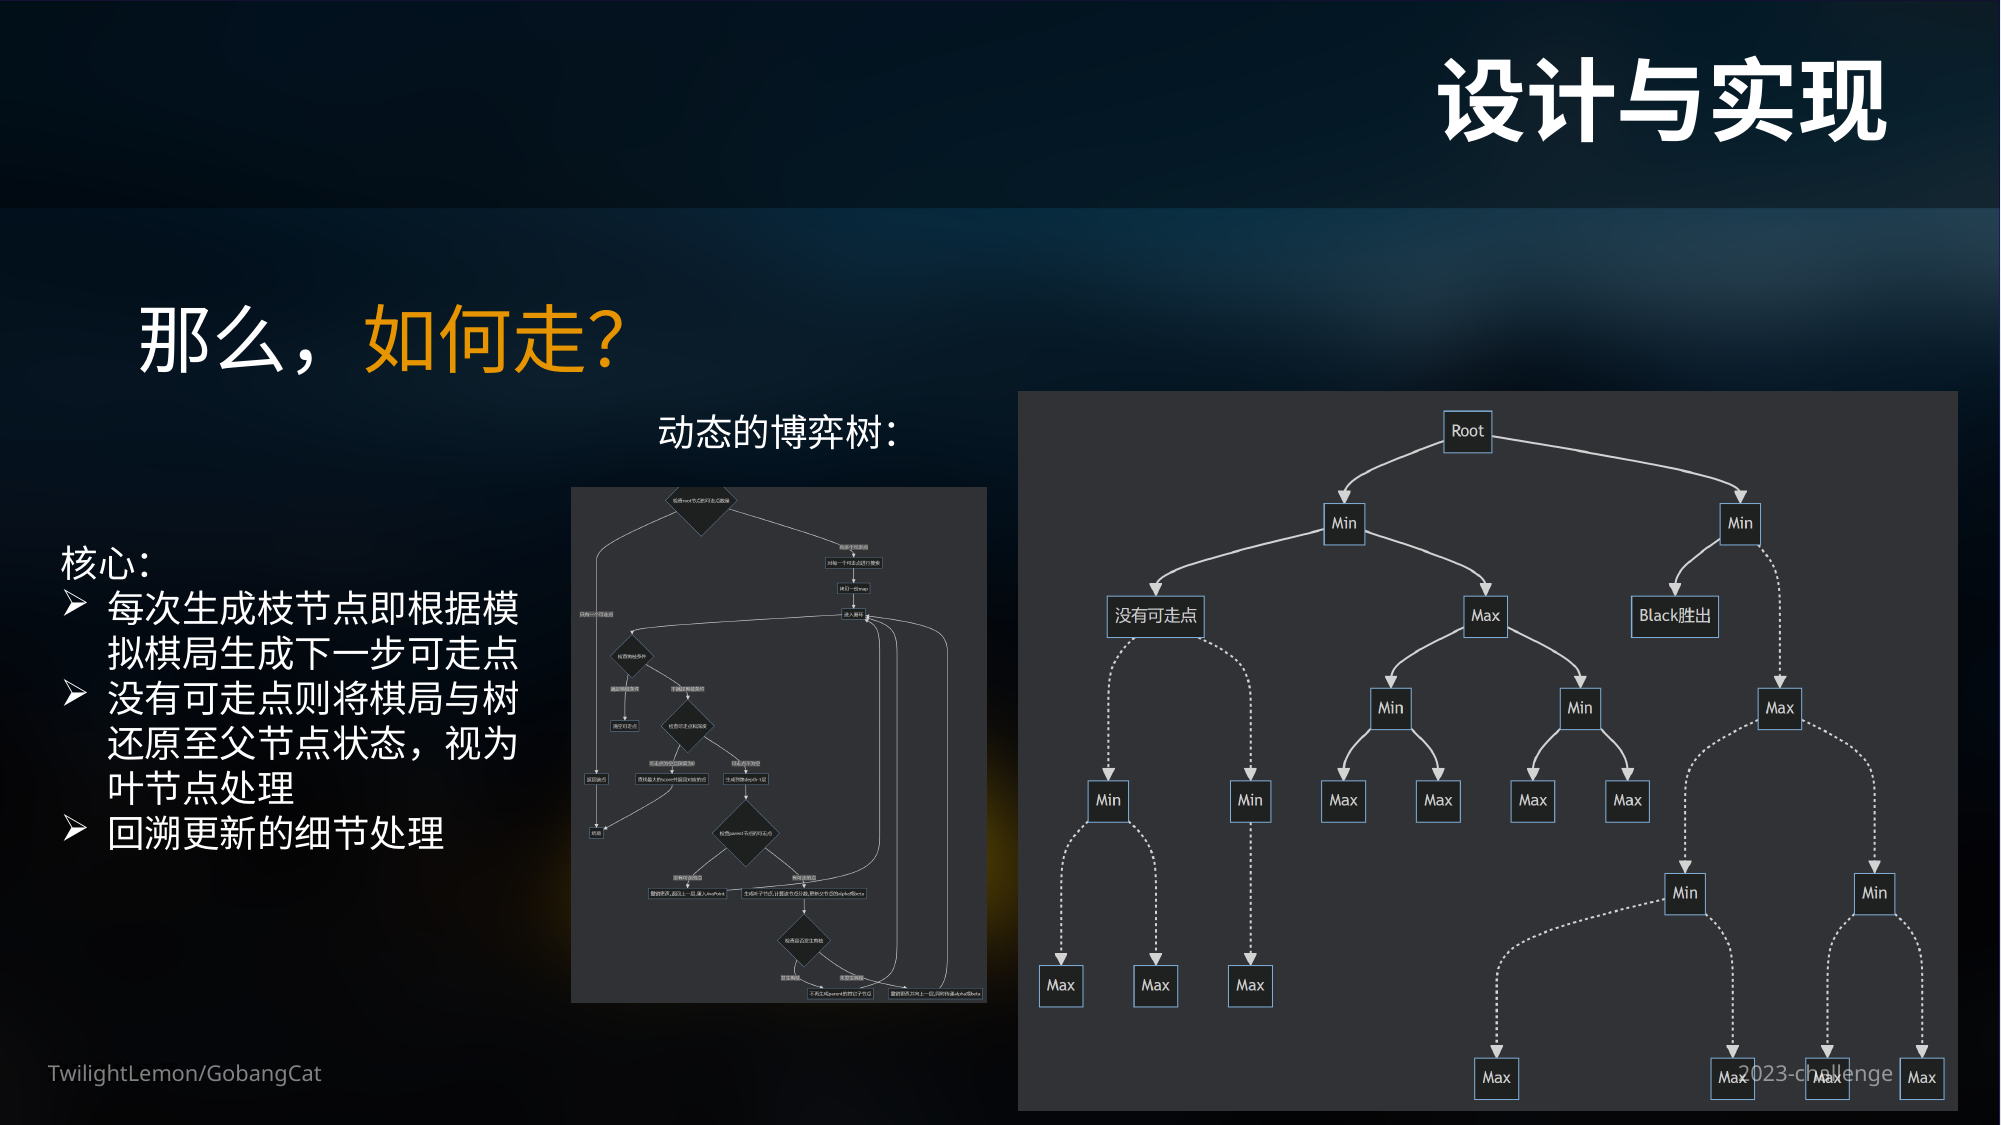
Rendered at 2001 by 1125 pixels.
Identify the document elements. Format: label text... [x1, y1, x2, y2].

text_box [0, 0, 2000, 209]
text_box [0, 209, 2000, 1125]
title 设计与实现 [1420, 35, 1917, 162]
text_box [45, 487, 987, 1003]
text_box 那么，如何走？ [122, 285, 1298, 390]
text_box TwilightLemon/GobangCat [33, 1042, 642, 1103]
slide_number 10 [1958, 1042, 1968, 1103]
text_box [642, 391, 1958, 1111]
